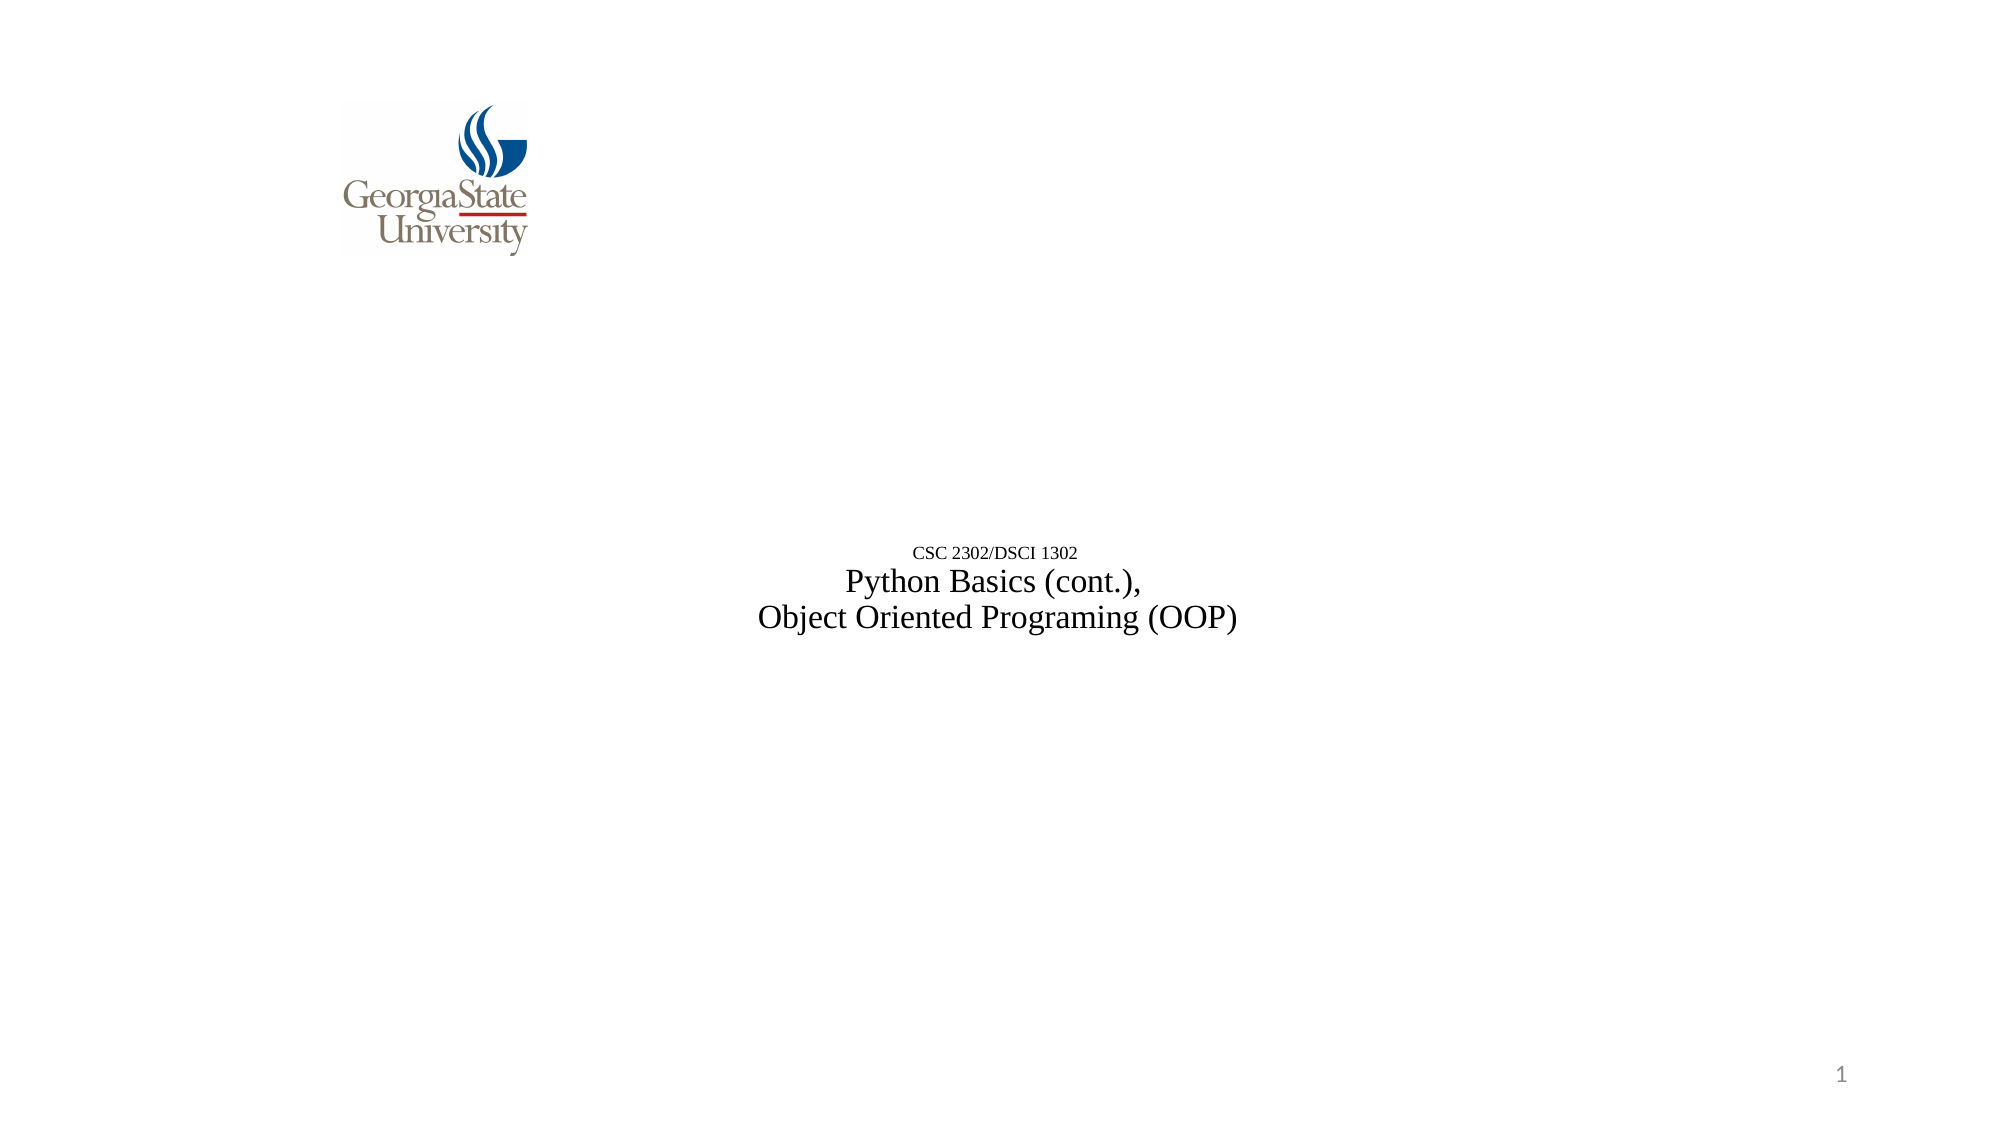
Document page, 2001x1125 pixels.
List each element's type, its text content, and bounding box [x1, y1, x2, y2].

picture [341, 99, 529, 256]
title CSC 2302/DSCI 1302 Python Basics (cont.), Object Oriented Programing (OOP) [435, 415, 1561, 710]
slide_number 1 [1412, 1042, 1863, 1103]
